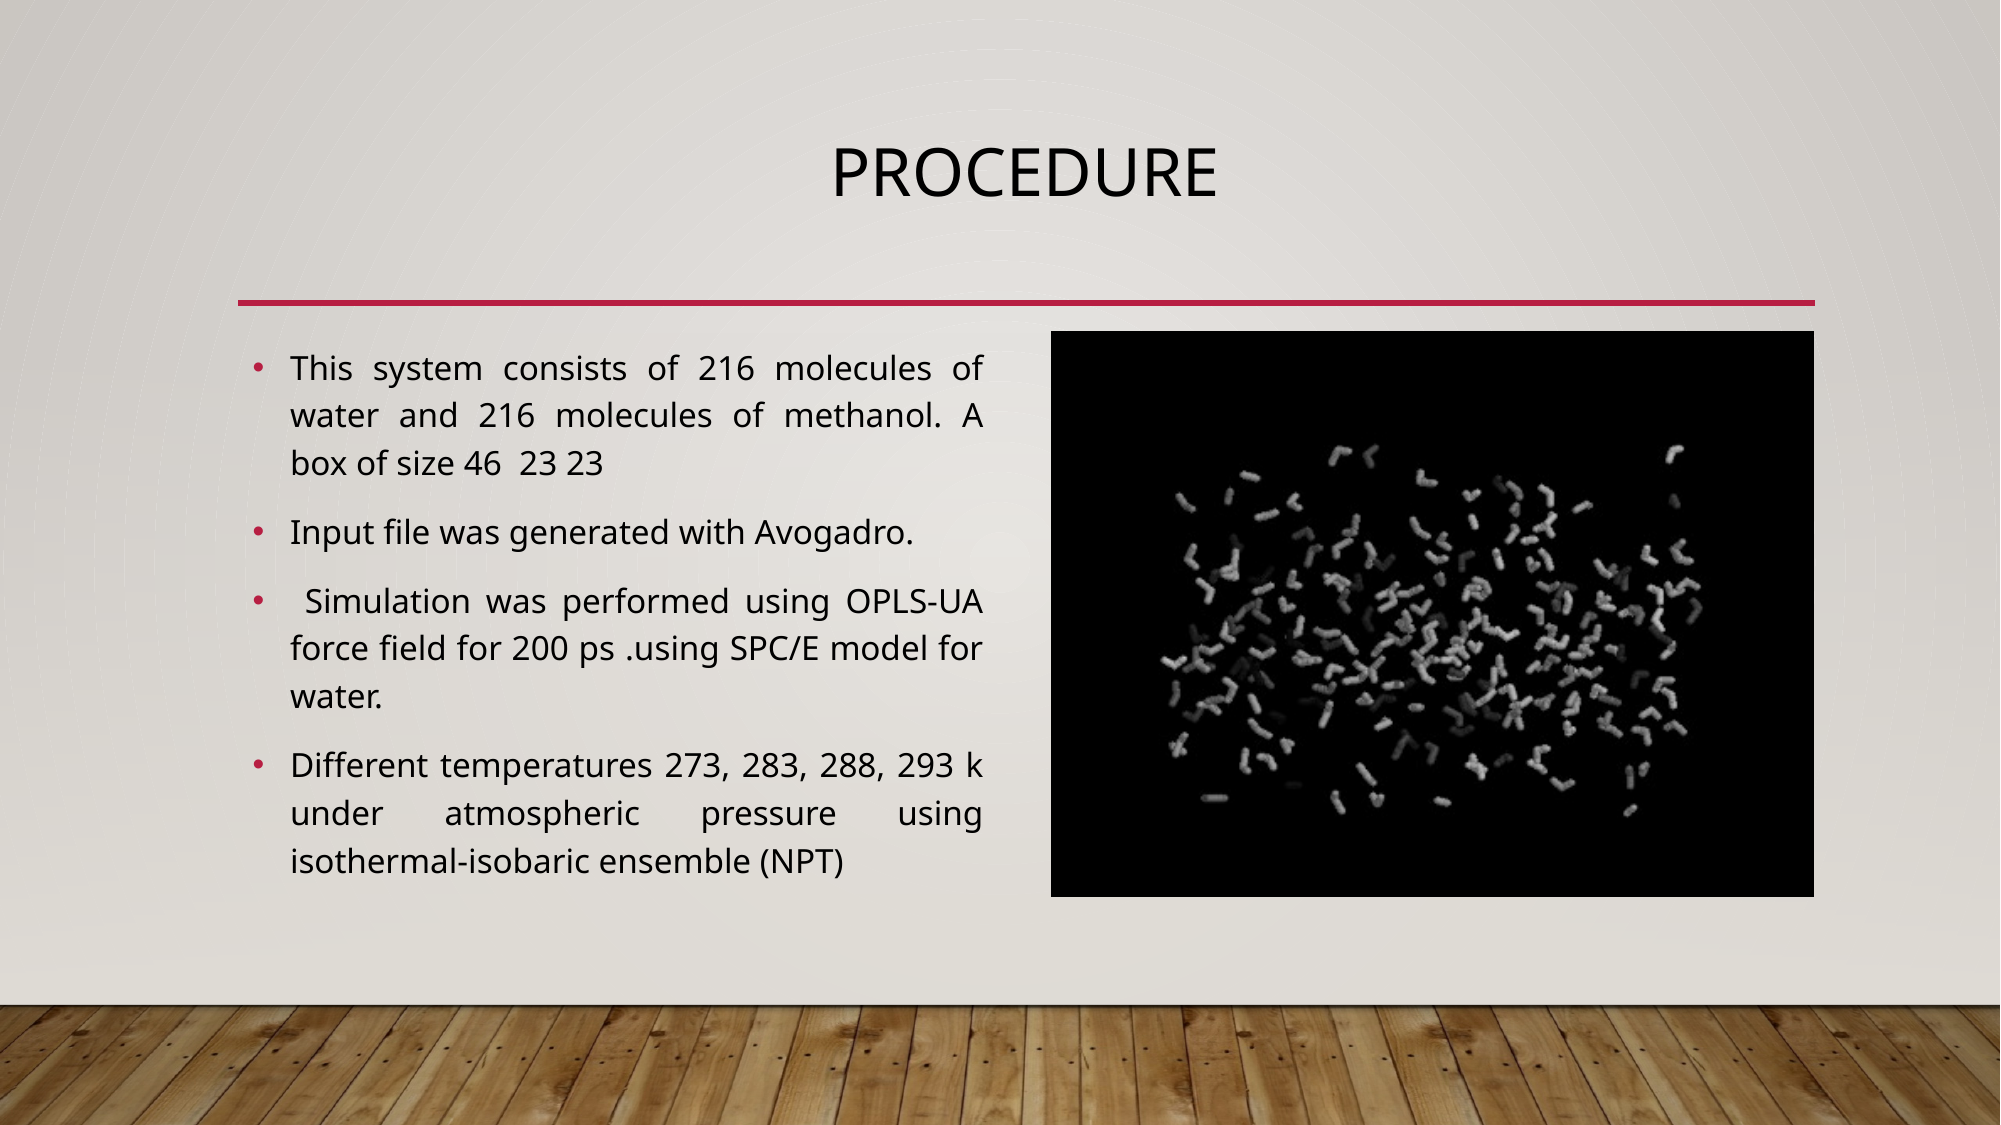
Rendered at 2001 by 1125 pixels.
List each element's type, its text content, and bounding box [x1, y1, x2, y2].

picture [0, 1005, 2000, 1125]
picture [1051, 331, 1814, 898]
title PROCEDURE [237, 131, 1814, 306]
